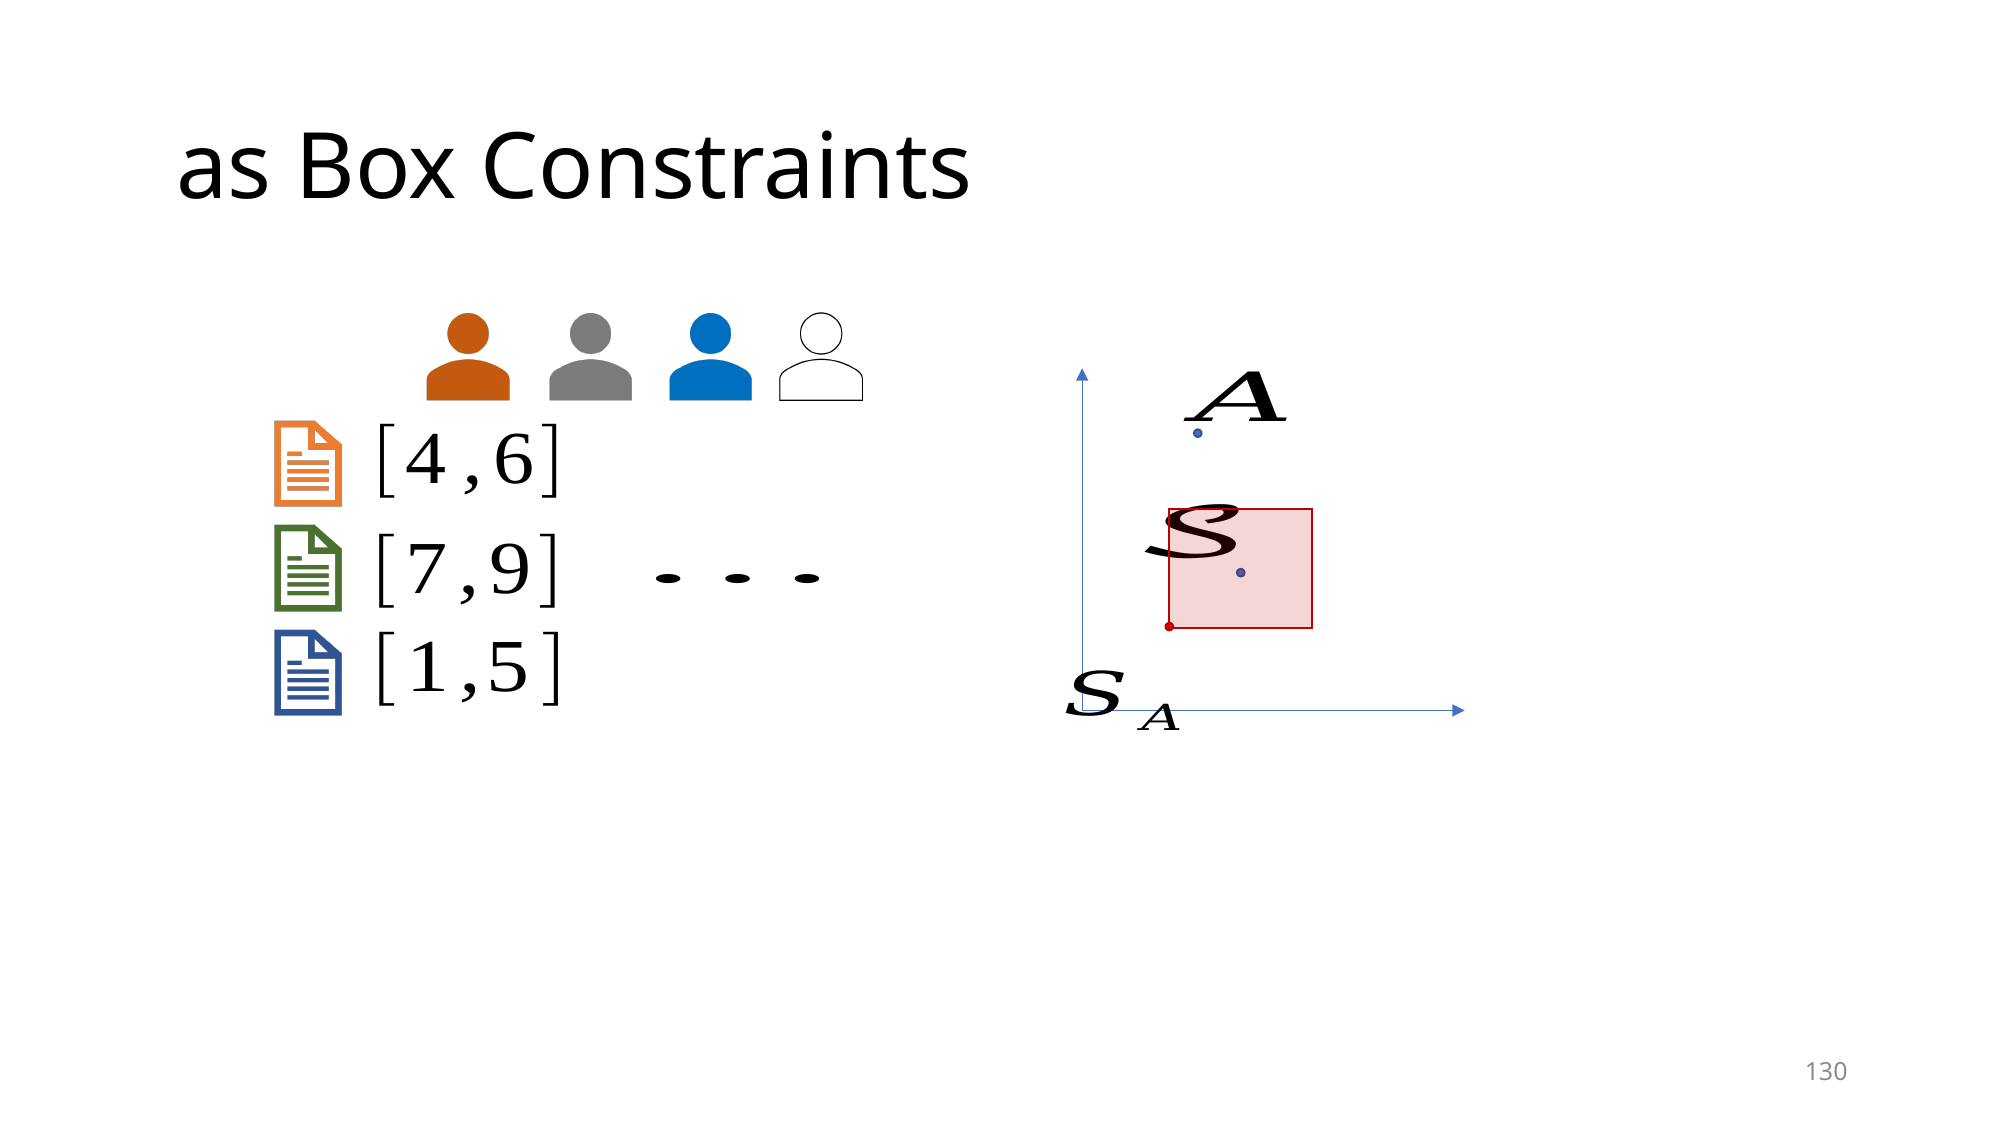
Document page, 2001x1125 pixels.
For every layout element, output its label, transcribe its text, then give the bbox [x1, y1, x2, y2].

text_box [1164, 622, 1174, 632]
picture [406, 295, 883, 418]
text_box [1168, 508, 1313, 629]
picture [256, 412, 360, 515]
picture [256, 516, 360, 620]
slide_number 130 [1412, 1042, 1863, 1103]
text_box [1192, 428, 1203, 439]
picture [256, 621, 360, 724]
